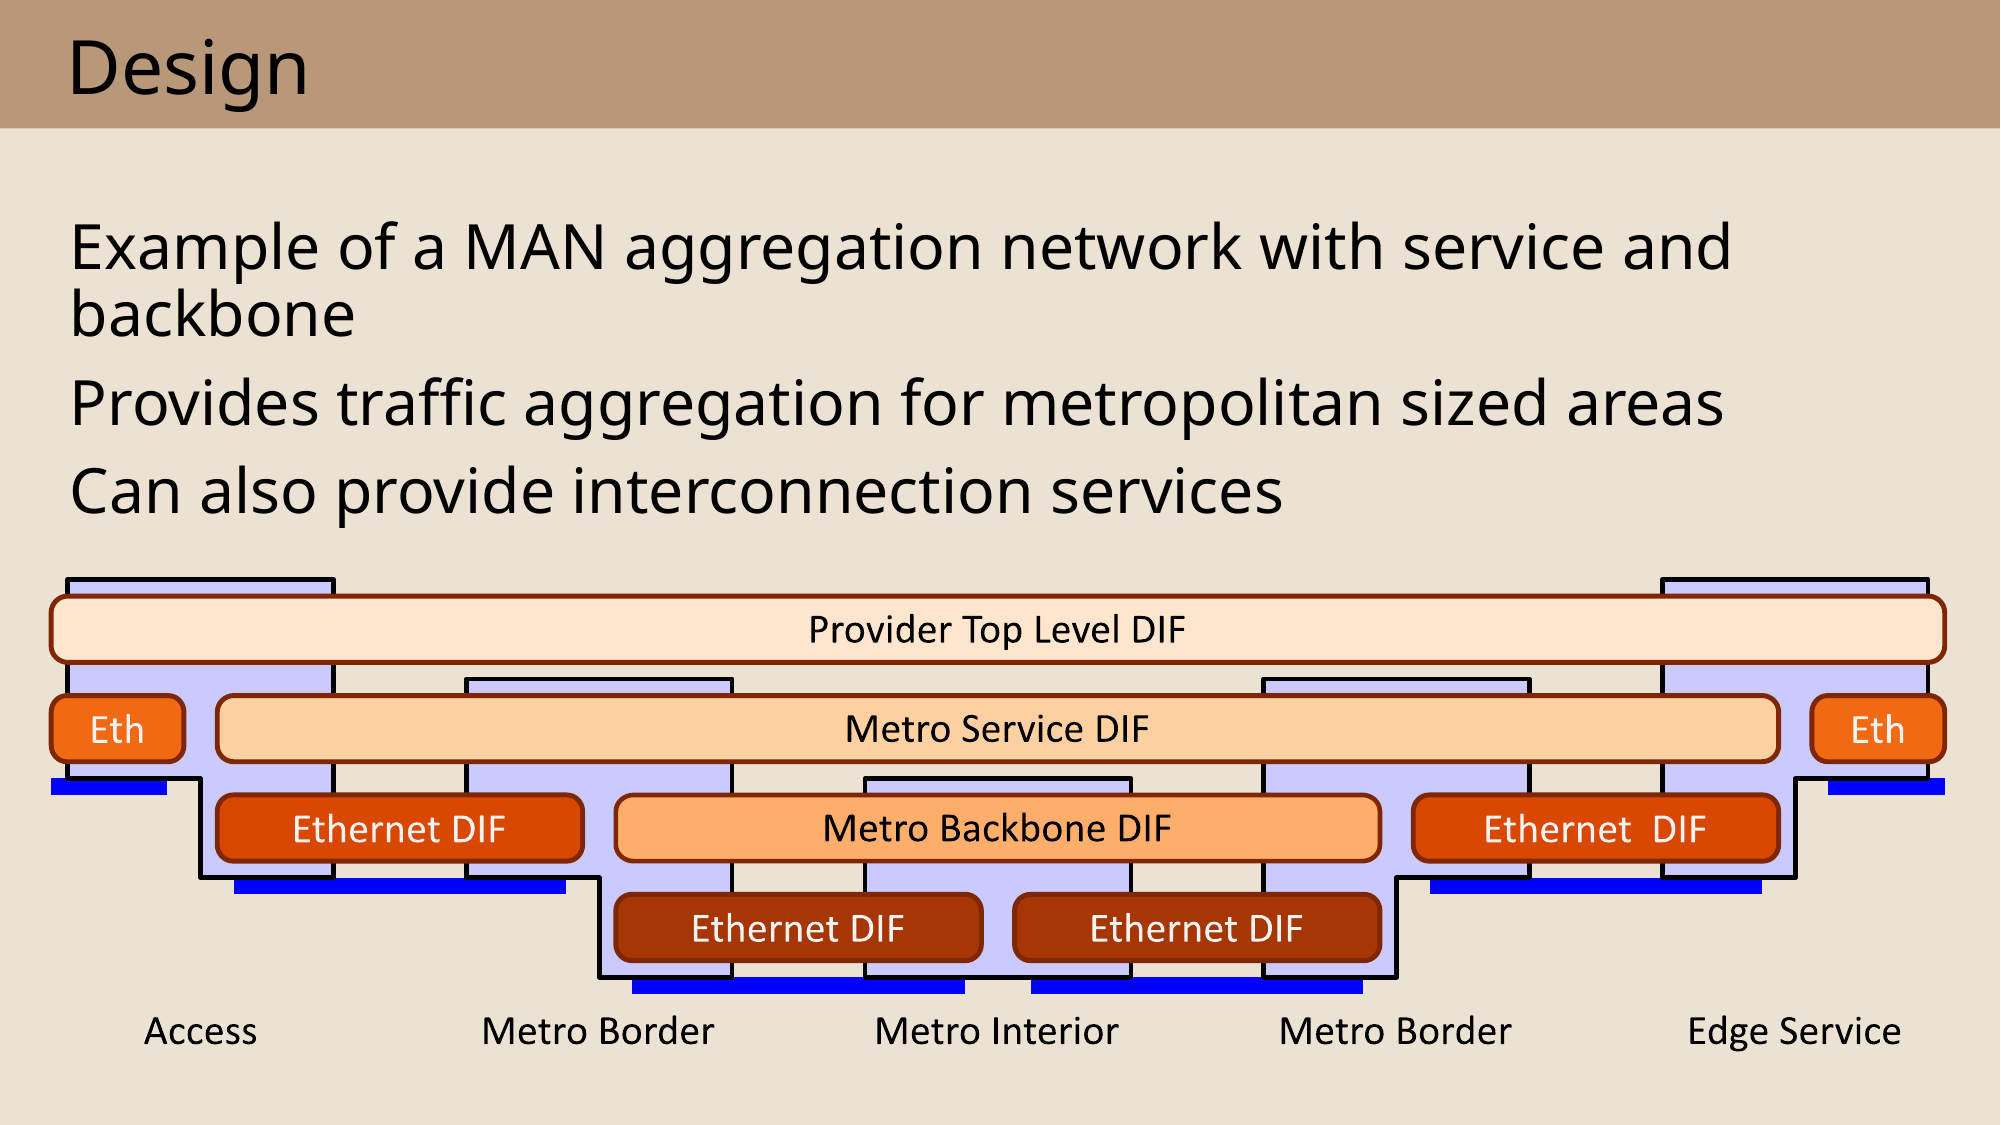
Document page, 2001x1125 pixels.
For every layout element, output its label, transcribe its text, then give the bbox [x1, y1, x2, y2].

title Design [0, 0, 2000, 129]
list Example of a MAN aggregation network with service and backbone Provides traffic aggregation for metropolitan sized areas Can also provide interconnection services [54, 208, 1945, 539]
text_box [0, 562, 2000, 1067]
